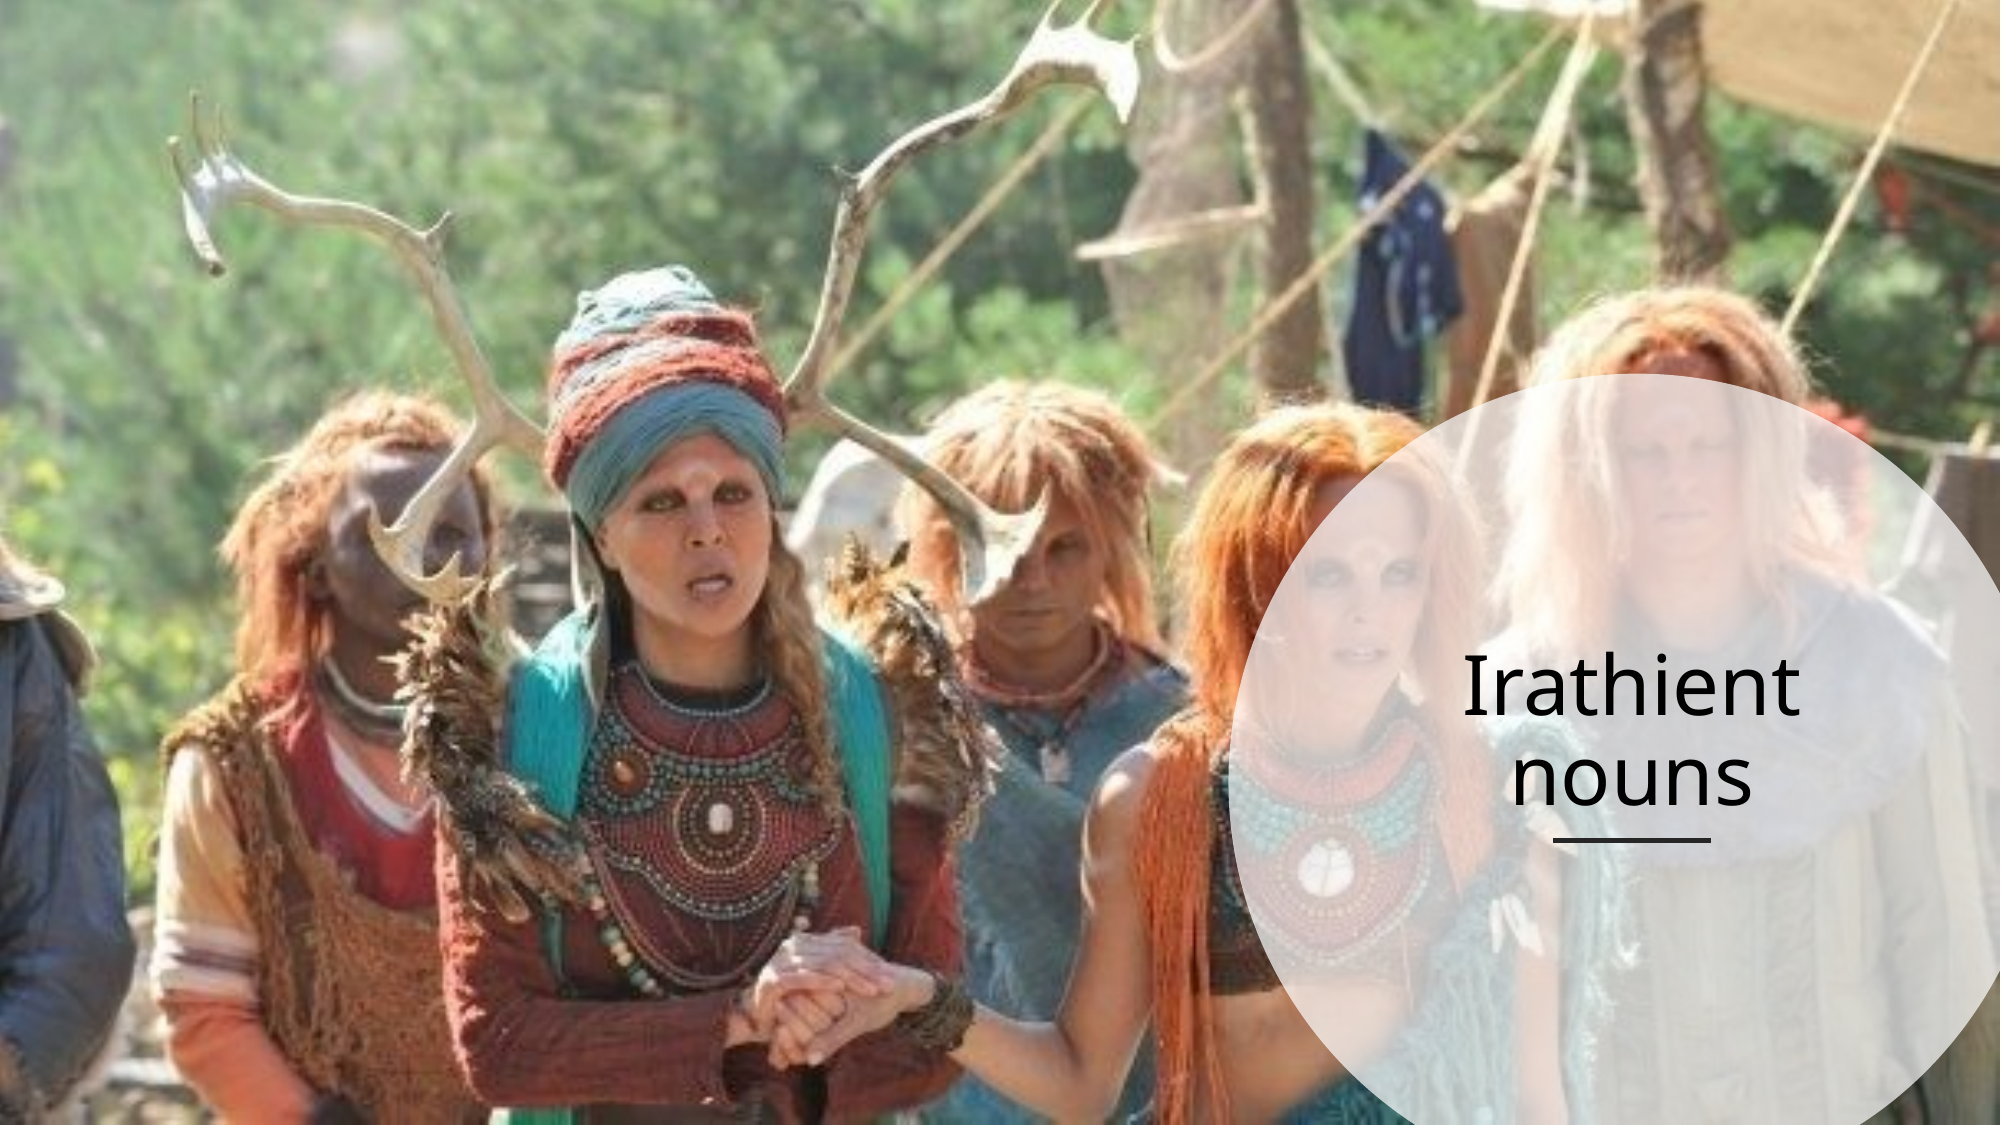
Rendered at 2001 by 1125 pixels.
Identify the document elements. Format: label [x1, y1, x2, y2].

list [0, 0, 2000, 1125]
